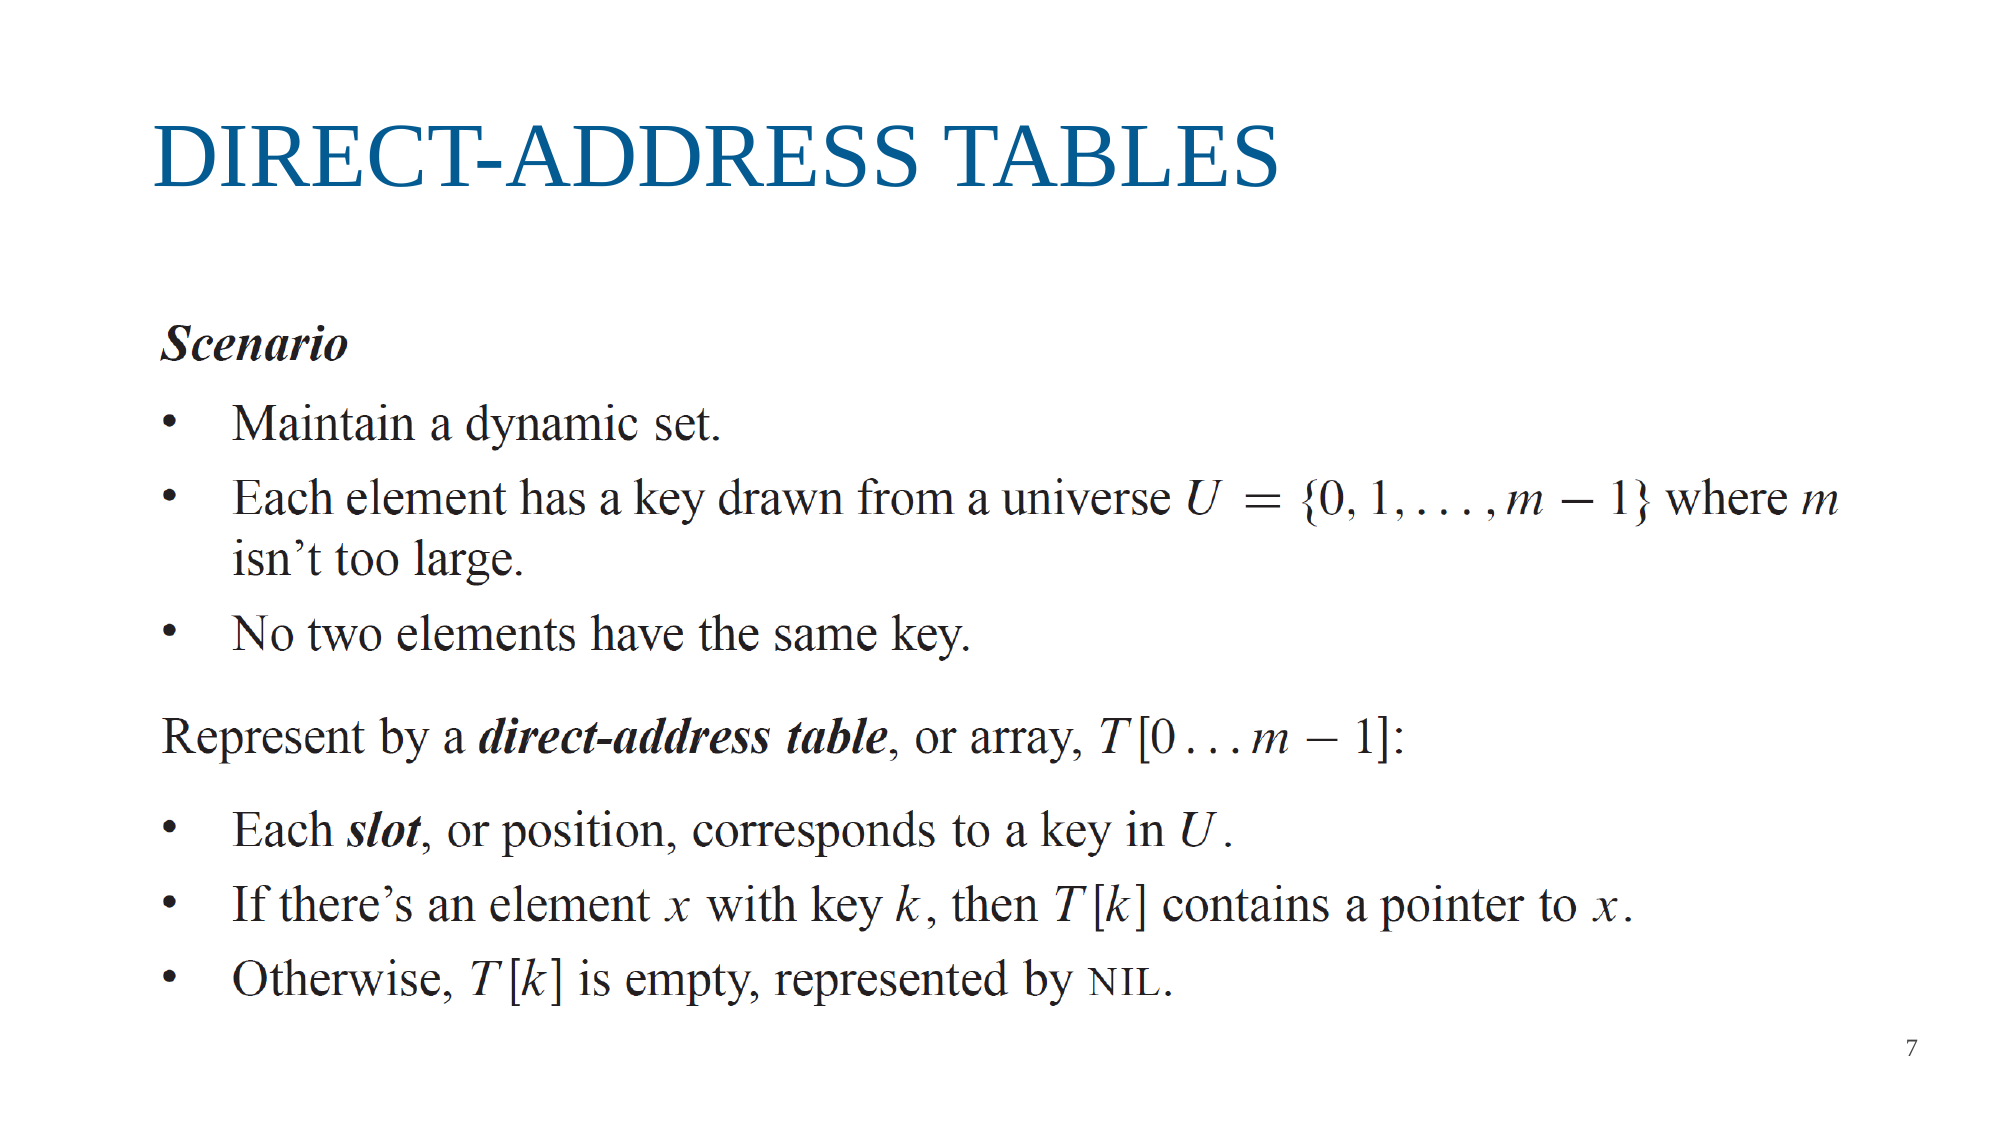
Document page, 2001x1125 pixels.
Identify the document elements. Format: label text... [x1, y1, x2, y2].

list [144, 299, 1856, 1014]
slide_number 7 [1483, 1016, 1934, 1077]
title DIRECT-ADDRESS TABLES [137, 48, 1863, 266]
